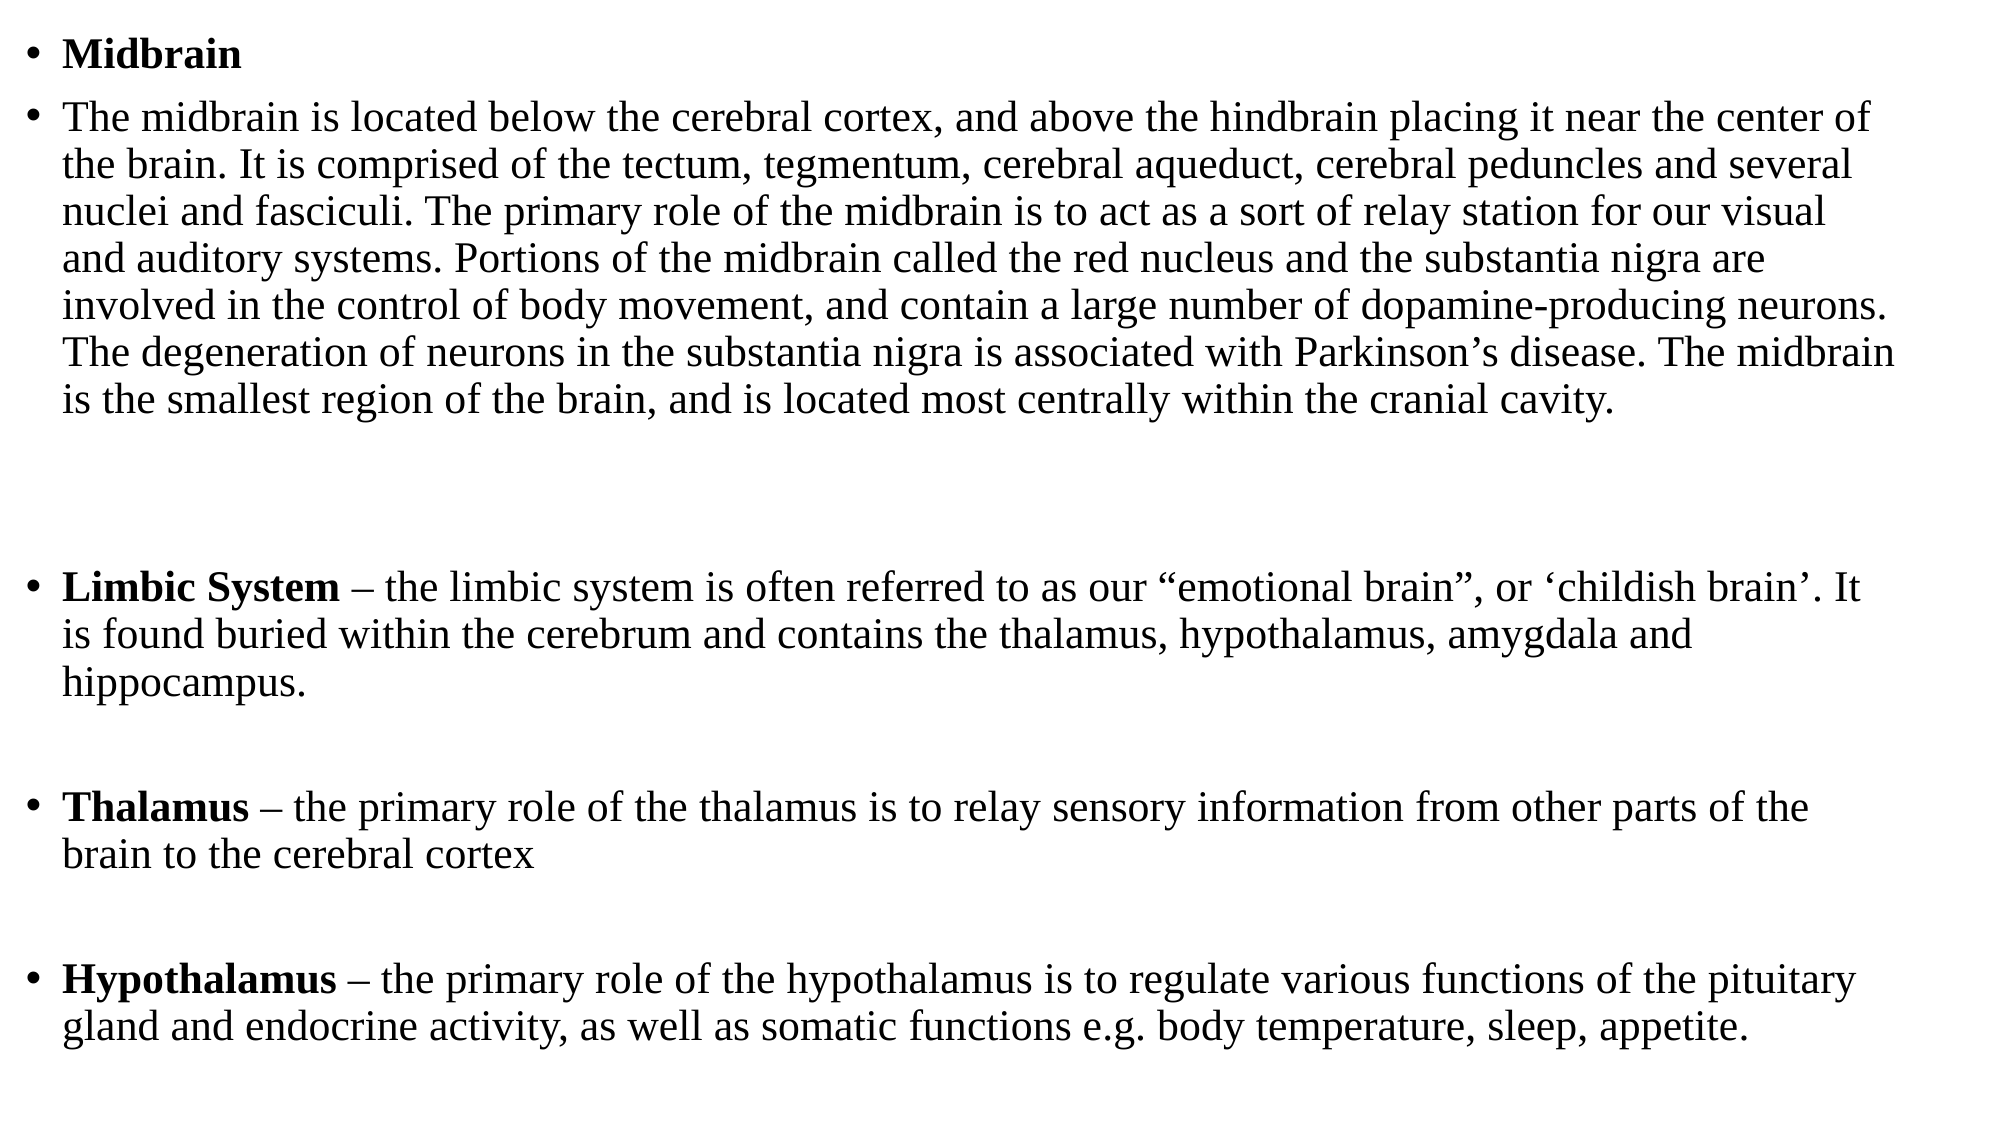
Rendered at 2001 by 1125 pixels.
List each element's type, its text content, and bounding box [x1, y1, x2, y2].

list Midbrain The midbrain is located below the cerebral cortex, and above the hindbrain placing it near the center of the brain. It is comprised of the tectum, tegmentum, cerebral aqueduct, cerebral peduncles and several nuclei and fasciculi. The primary role of the midbrain is to act as a sort of relay station for our visual and auditory systems. Portions of the midbrain called the red nucleus and the substantia nigra are involved in the control of body movement, and contain a large number of dopamine-producing neurons. The degeneration of neurons in the substantia nigra is associated with Parkinson’s disease. The midbrain is the smallest region of the brain, and is located most centrally within the cranial cavity. Limbic System – the limbic system is often referred to as our “emotional brain”, or ‘childish brain’. It is found buried within the cerebrum and contains the thalamus, hypothalamus, amygdala and hippocampus. Thalamus – the primary role of the thalamus is to relay sensory information from other parts of the brain to the cerebral cortex Hypothalamus – the primary role of the hypothalamus is to regulate various functions of the pituitary gland and endocrine activity, as well as somatic functions e.g. body temperature, sleep, appetite. [10, 23, 1913, 1059]
